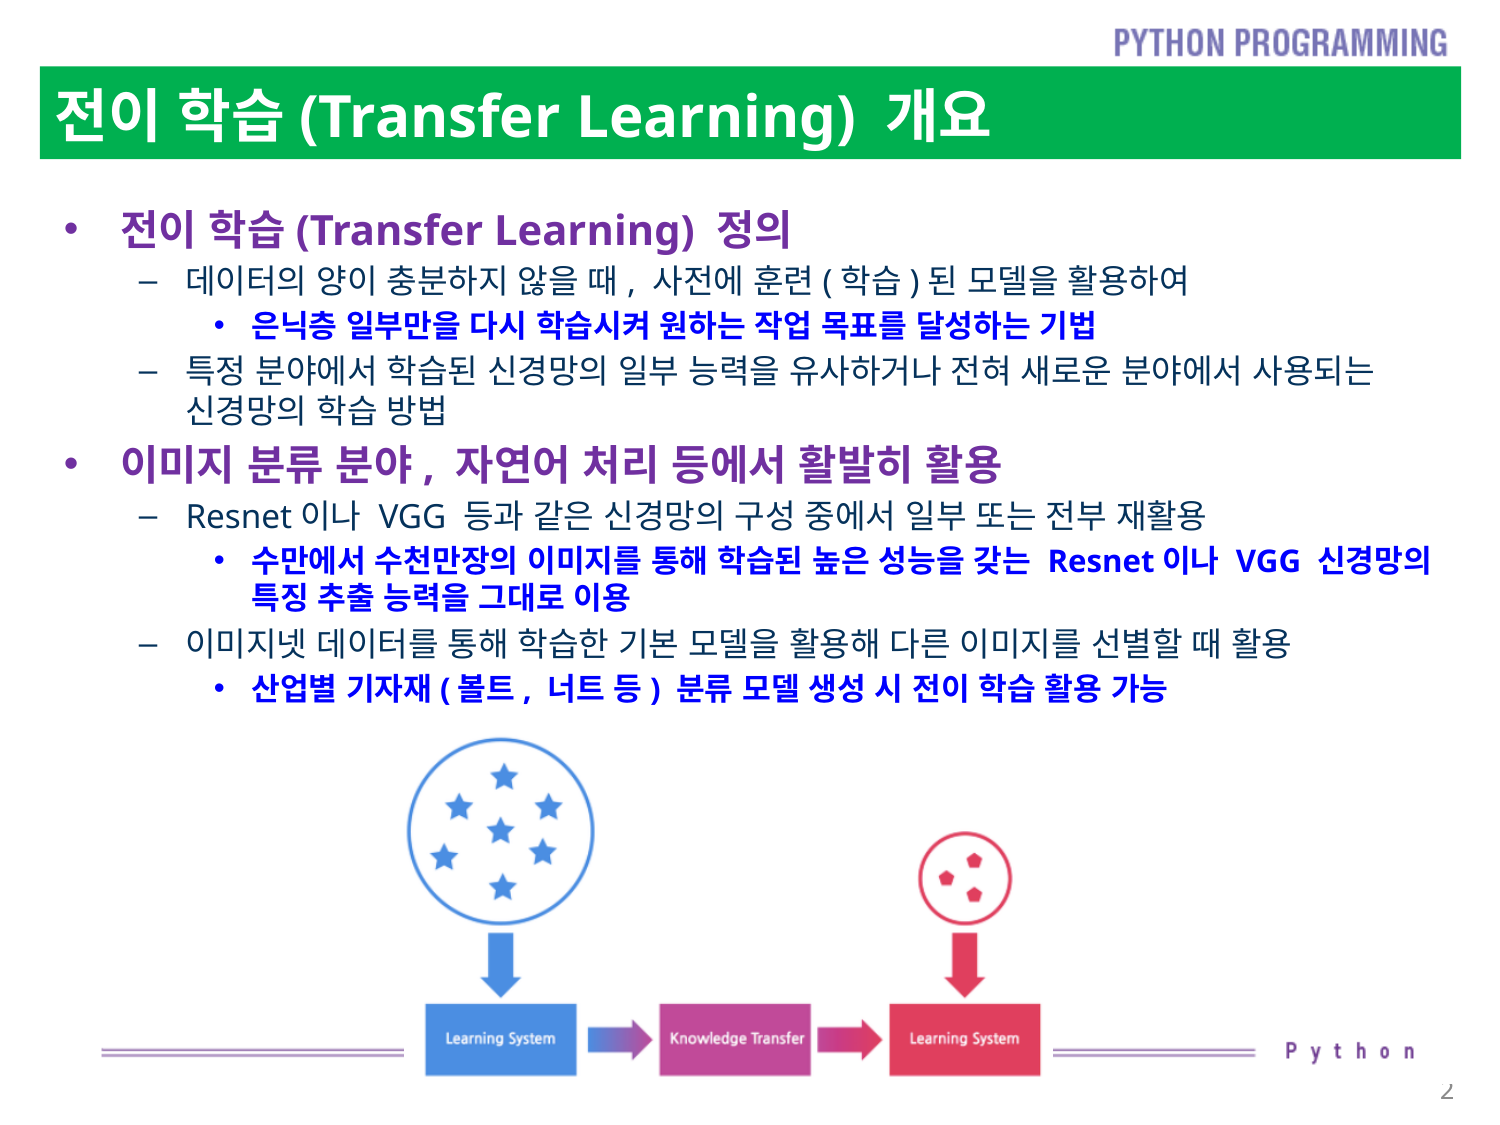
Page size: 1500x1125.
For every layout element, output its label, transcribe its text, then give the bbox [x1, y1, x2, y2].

title 전이 학습(Transfer Learning) 개요 [39, 76, 1444, 152]
picture [18, 732, 1483, 1086]
list 전이 학습(Transfer Learning) 정의 데이터의 양이 충분하지 않을 때, 사전에 훈련(학습)된 모델을 활용하여 은닉층 일부만을 다시 학습시켜 원하는 작업 목표를 달성하는 기법 특정 분야에서 학습된 신경망의 일부 능력을 유사하거나 전혀 새로운 분야에서 사용되는 신경망의 학습 방법 이미지 분류 분야, 자연어 처리 등에서 활발히 활용 Resnet이나 VGG 등과 같은 신경망의 구성 중에서 일부 또는 전부 재활용 수만에서 수천만장의 이미지를 통해 학습된 높은 성능을 갖는 Resnet이나 VGG 신경망의 특징 추출 능력을 그대로 이용 이미지넷 데이터를 통해 학습한 기본 모델을 활용해 다른 이미지를 선별할 때 활용 산업별 기자재(볼트, 너트 등) 분류 모델 생성 시 전이 학습 활용 가능 [48, 195, 1461, 1041]
picture [1106, 13, 1462, 66]
slide_number 2 [1119, 1071, 1470, 1112]
